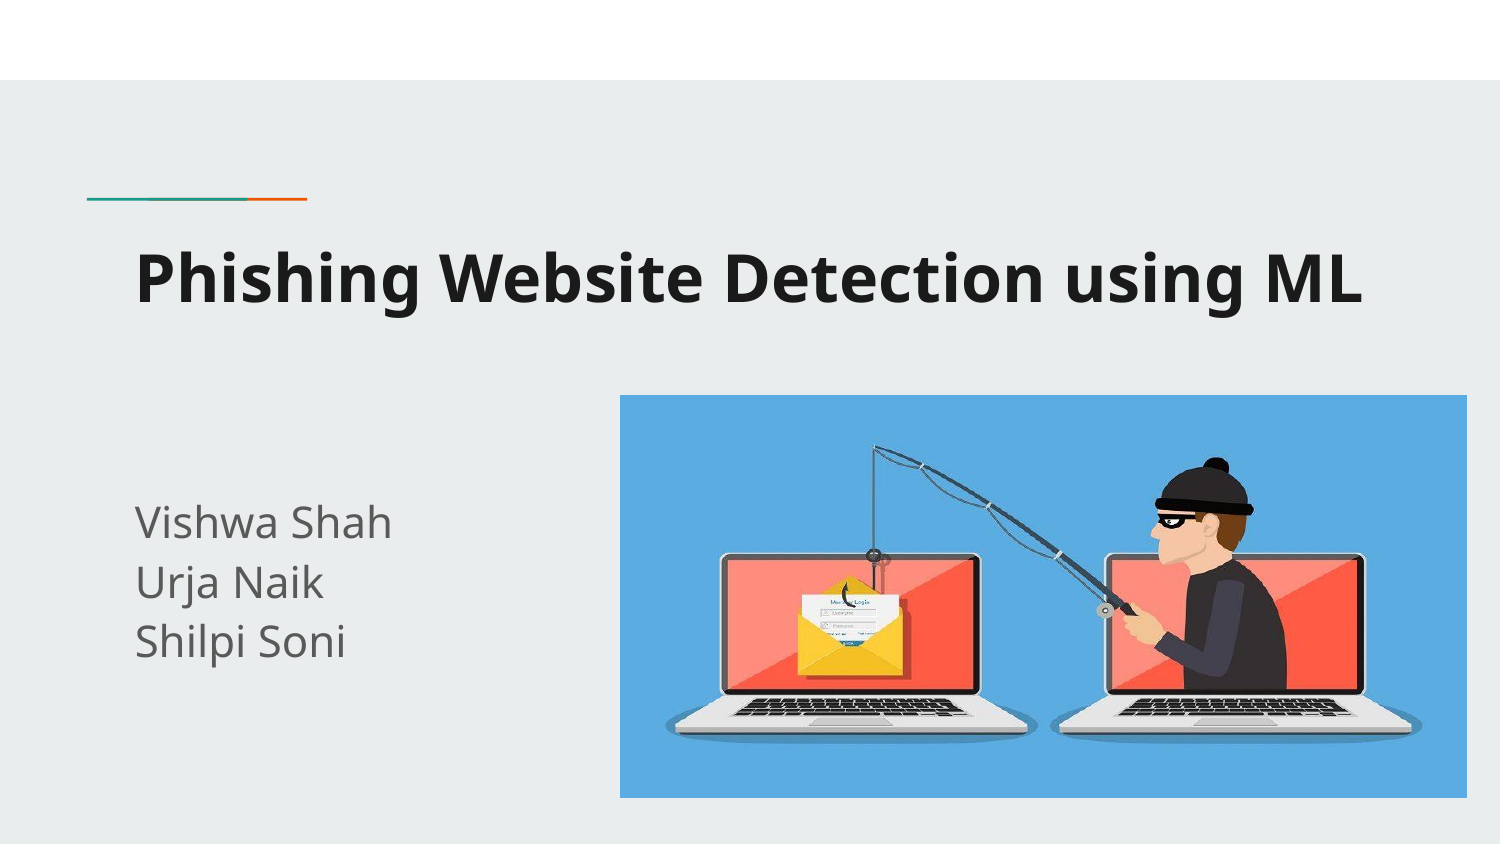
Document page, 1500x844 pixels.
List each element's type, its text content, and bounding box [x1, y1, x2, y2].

title Phishing Website Detection using ML [119, 216, 1381, 422]
picture [620, 395, 1468, 798]
subtitle Vishwa Shah Urja Naik Shilpi Soni [119, 476, 534, 811]
